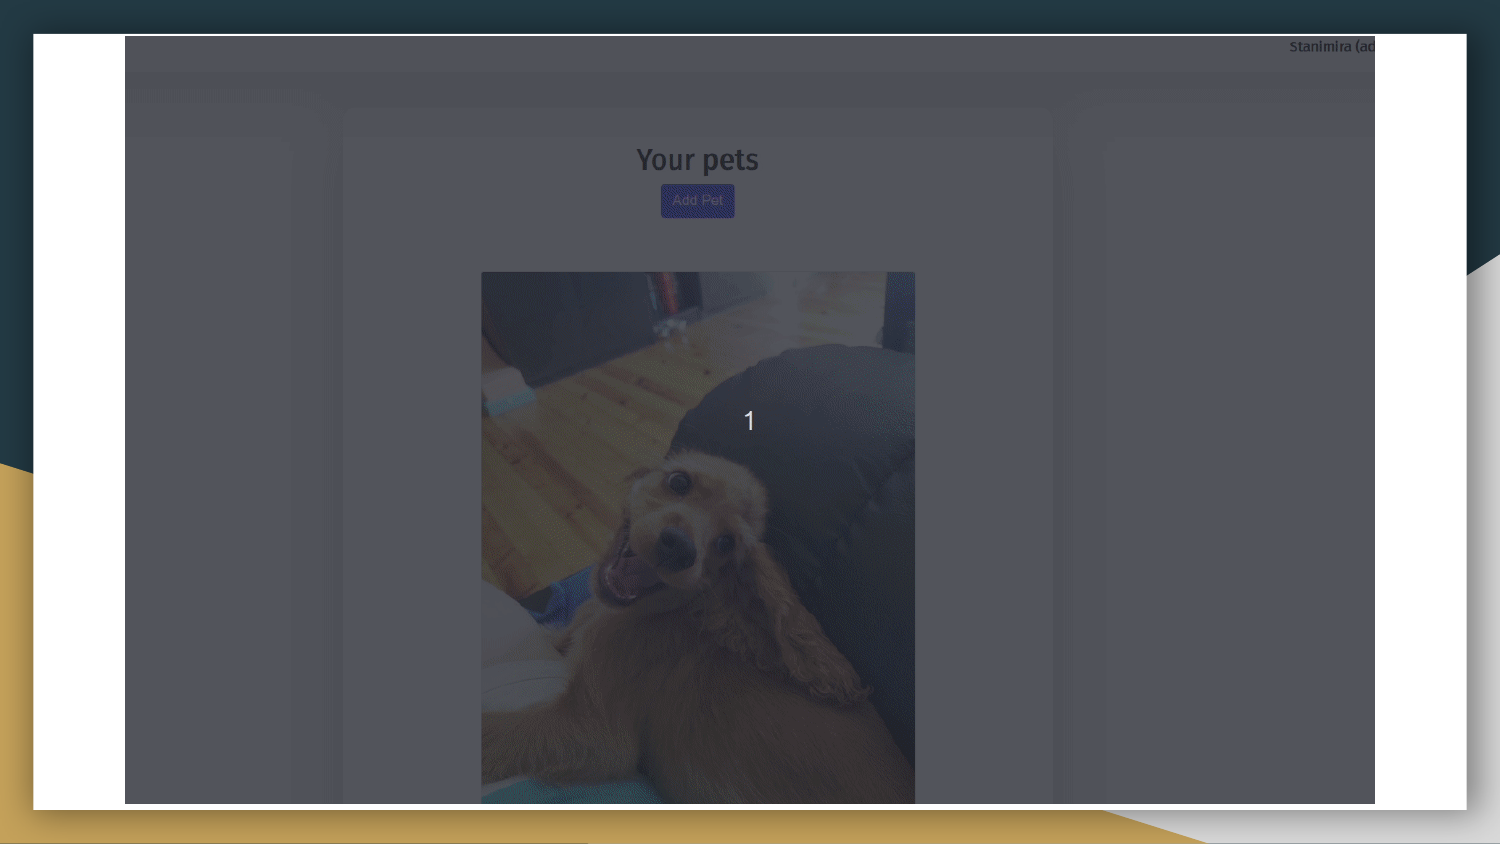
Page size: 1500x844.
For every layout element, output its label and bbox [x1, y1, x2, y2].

picture [125, 36, 1375, 805]
